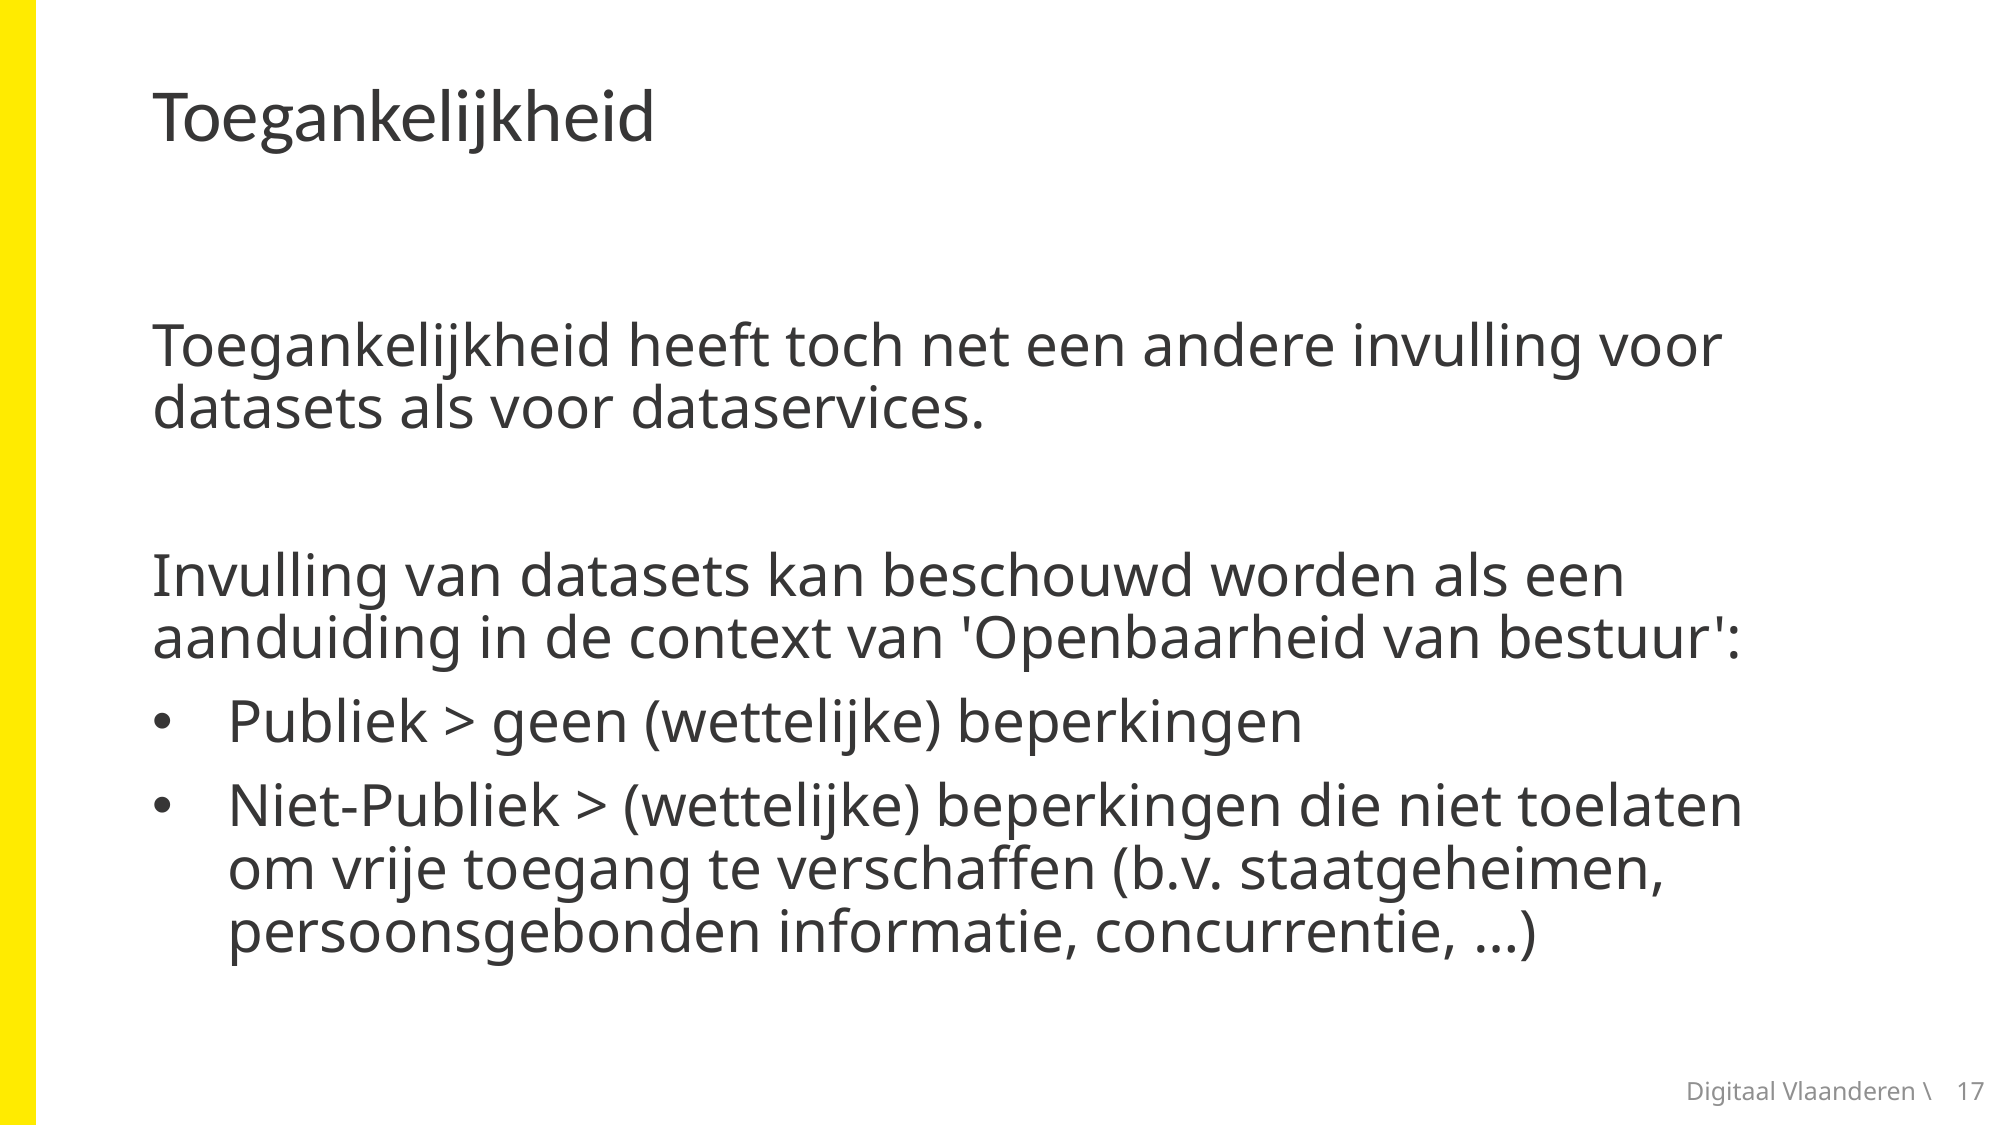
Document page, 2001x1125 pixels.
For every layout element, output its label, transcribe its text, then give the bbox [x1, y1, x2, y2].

footer Digitaal Vlaanderen \ [1608, 1062, 1862, 1123]
slide_number 17 [1862, 1062, 2000, 1123]
list Toegankelijkheid heeft toch net een andere invulling voor datasets als voor dataservices. Invulling van datasets kan beschouwd worden als een aanduiding in de context van 'Openbaarheid van bestuur': Publiek > geen (wettelijke) beperkingen Niet-Publiek > (wettelijke) beperkingen die niet toelaten om vrije toegang te verschaffen (b.v. staatgeheimen, persoonsgebonden informatie, concurrentie, …) [137, 308, 1863, 1014]
title Toegankelijkheid [137, 59, 1863, 176]
